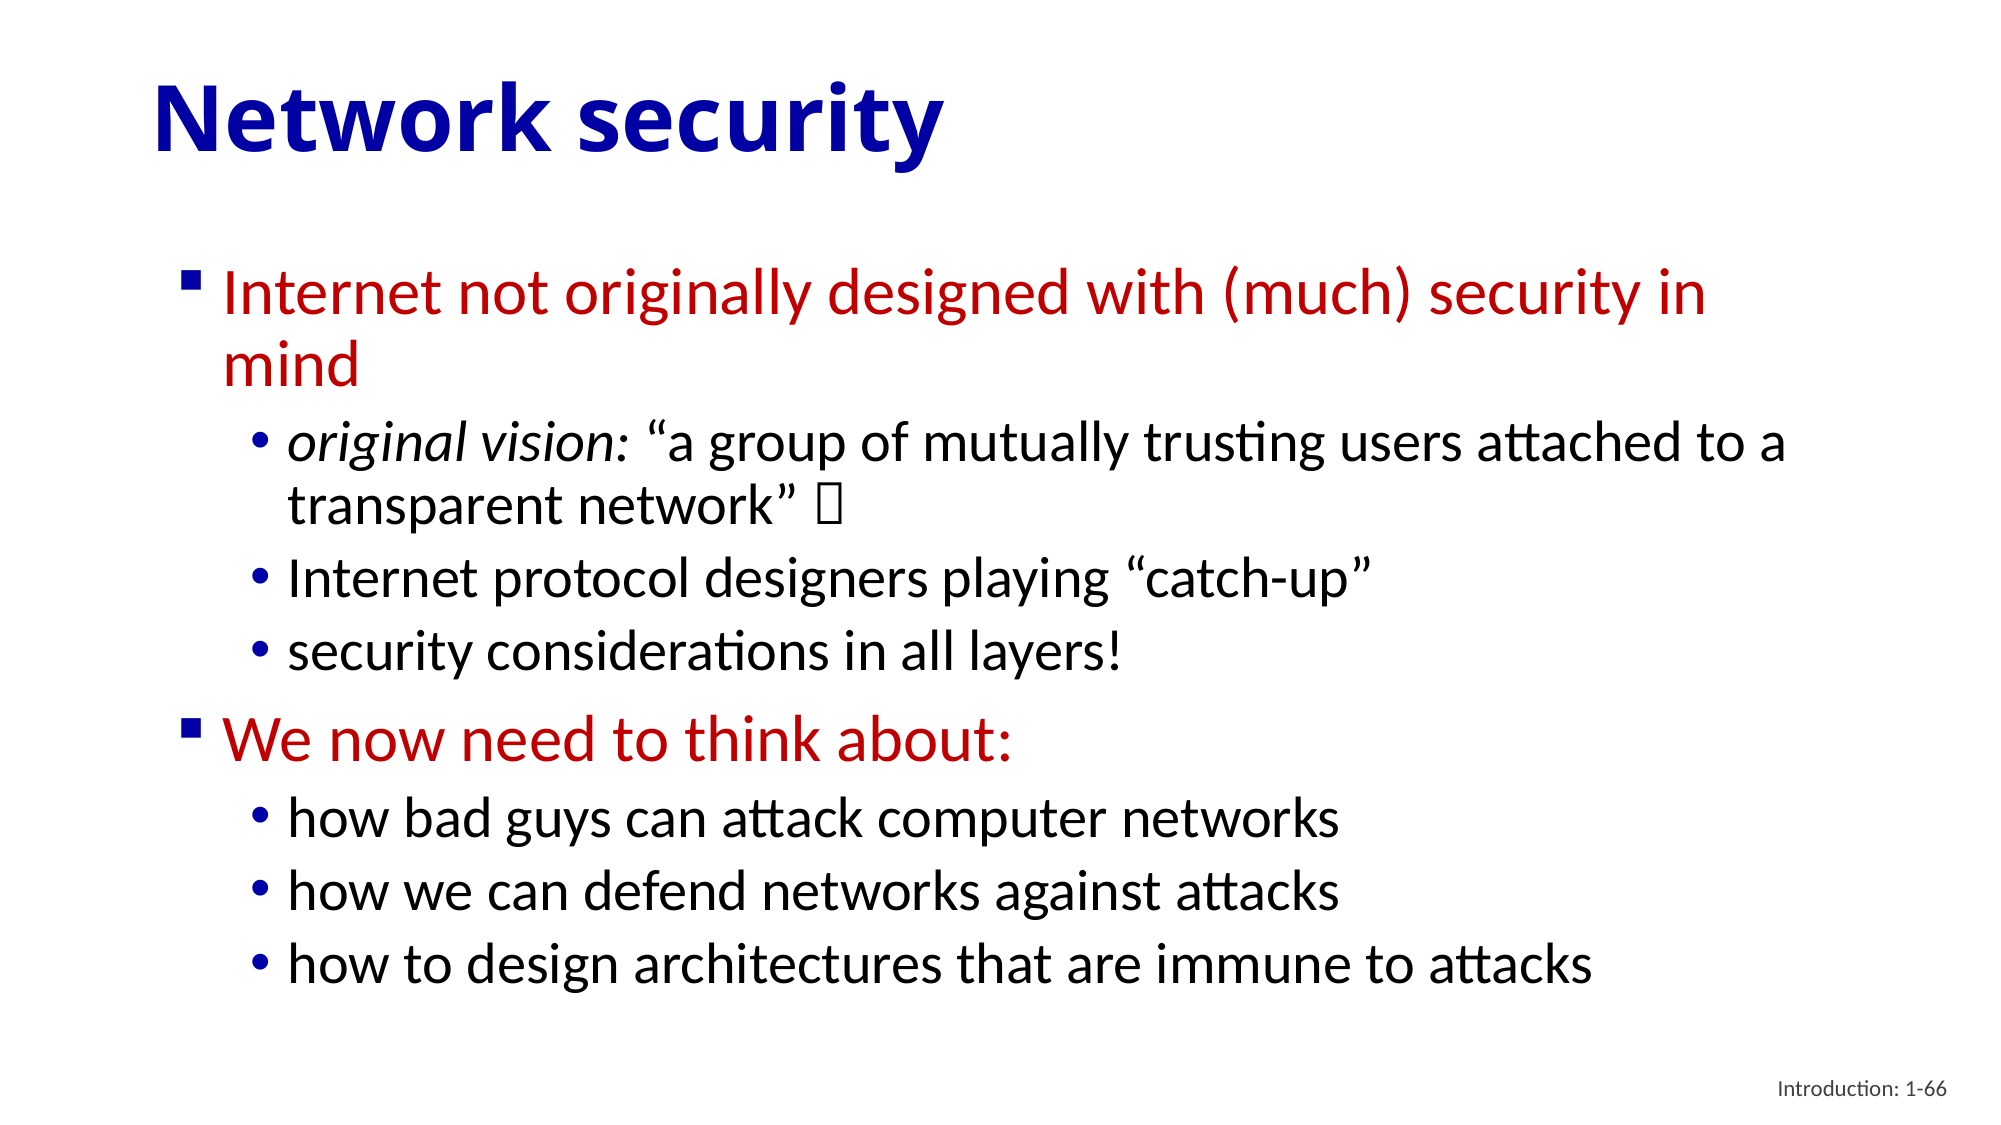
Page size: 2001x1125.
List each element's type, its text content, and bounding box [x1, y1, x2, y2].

title Network security [135, 47, 1861, 195]
slide_number Introduction: 1-66 [1512, 1056, 1963, 1117]
text_box Internet not originally designed with (much) security in mind original vision: “a group of mutually trusting users attached to a transparent network”  Internet protocol designers playing “catch-up” security considerations in all layers! We now need to think about: how bad guys can attack computer networks how we can defend networks against attacks how to design architectures that are immune to attacks [160, 249, 1858, 1057]
